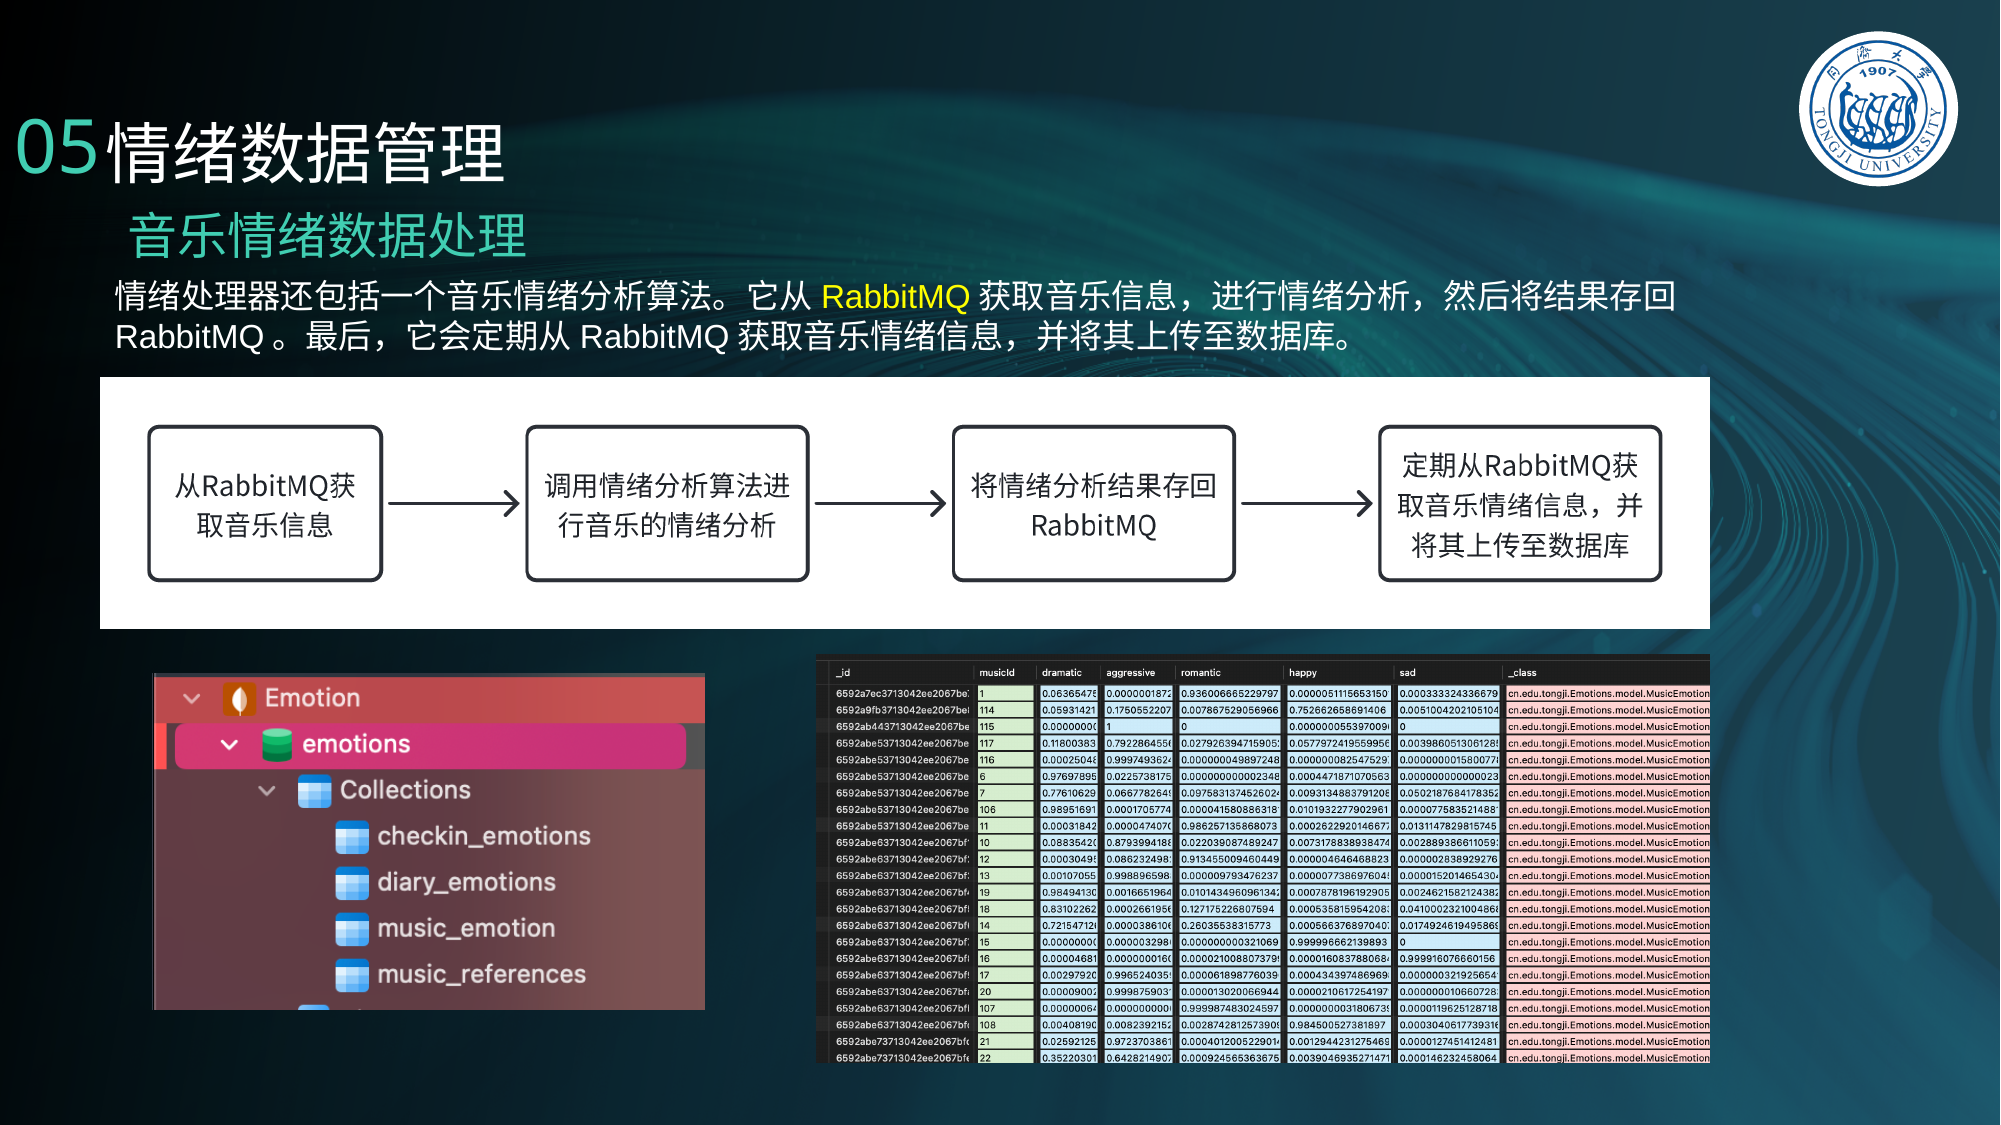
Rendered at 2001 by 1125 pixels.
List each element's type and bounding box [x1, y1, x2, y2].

picture [0, 0, 2000, 1125]
text_box [1799, 21, 1959, 197]
text_box [91, 83, 705, 221]
